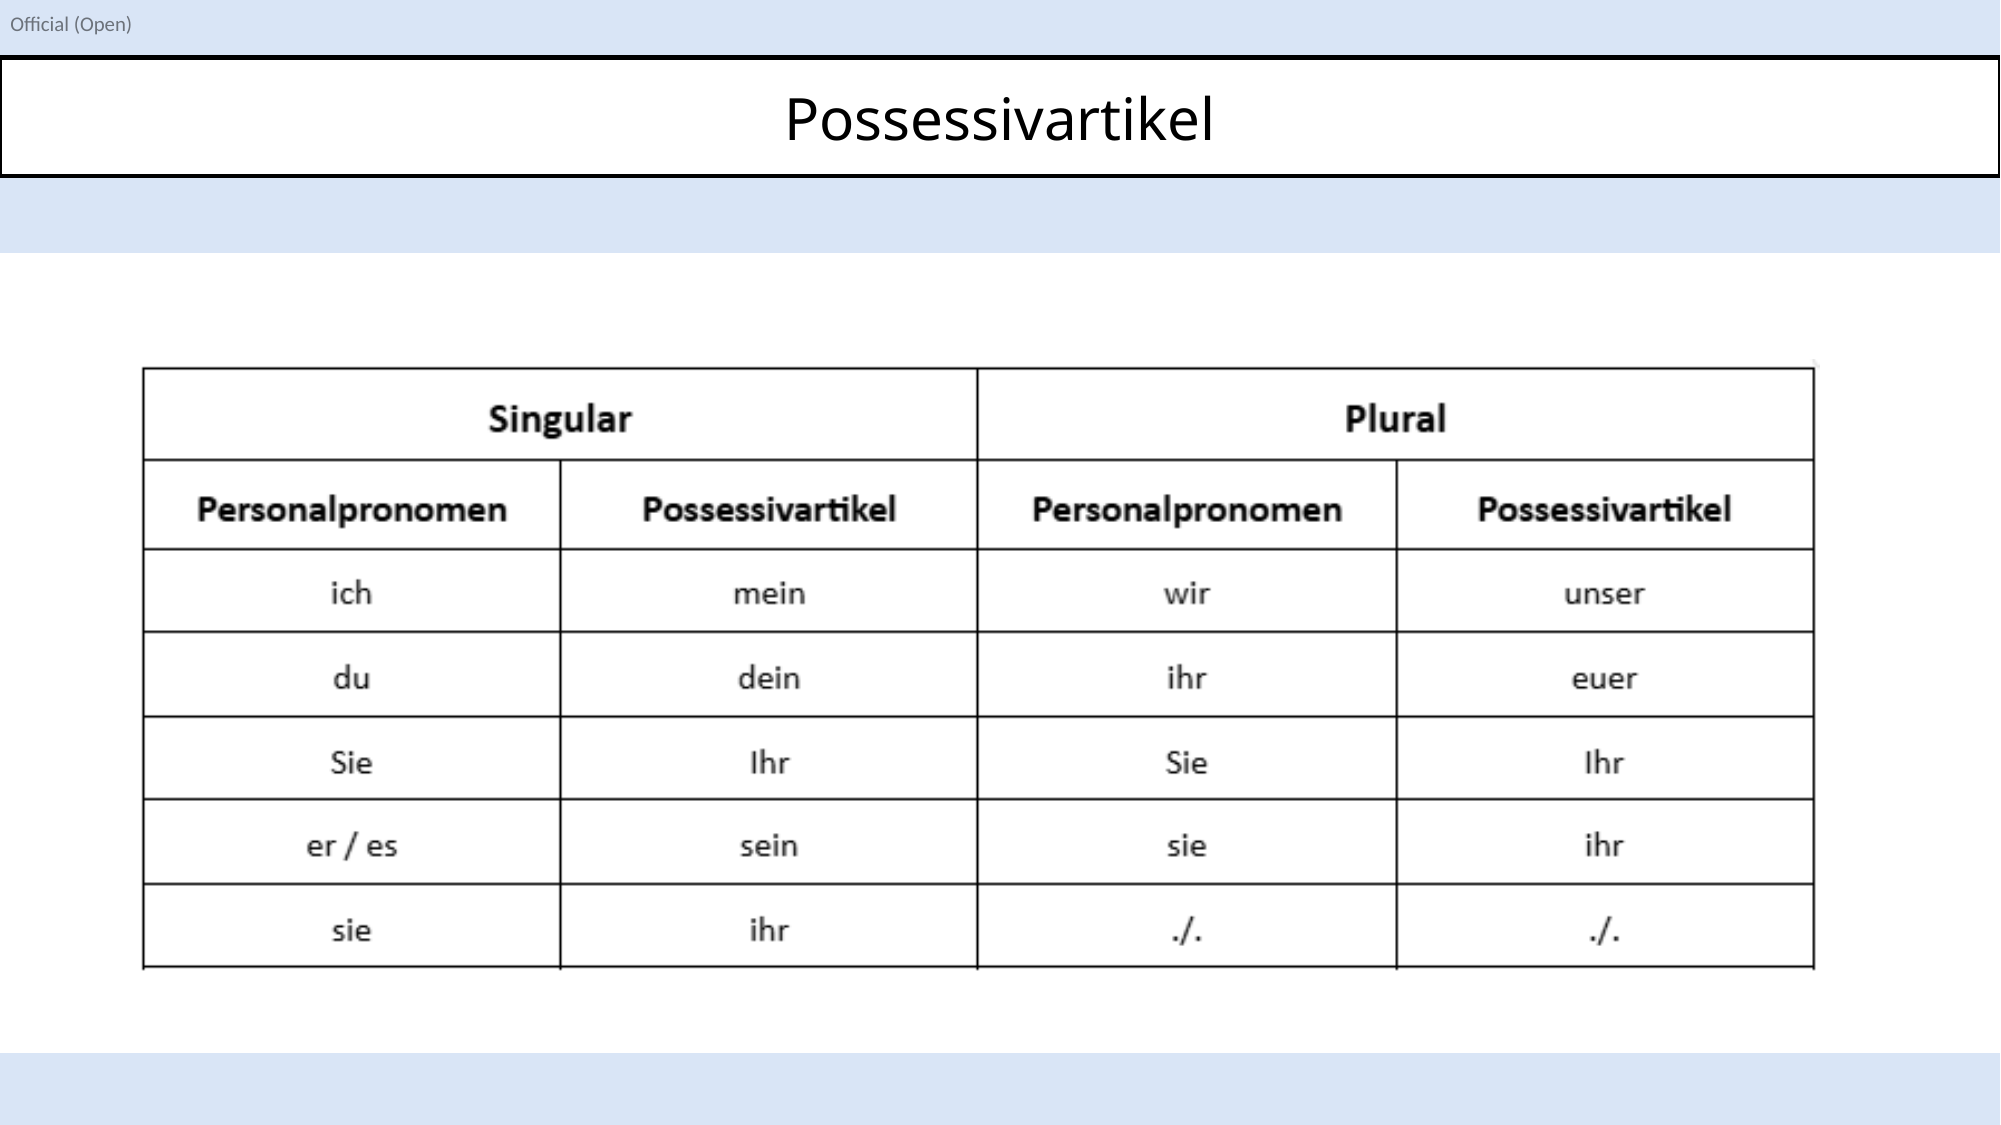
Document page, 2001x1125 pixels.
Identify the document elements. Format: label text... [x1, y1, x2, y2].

text_box Possessivartikel [0, 57, 2000, 177]
picture [134, 359, 1820, 975]
text_box ß [0, 253, 2000, 1053]
